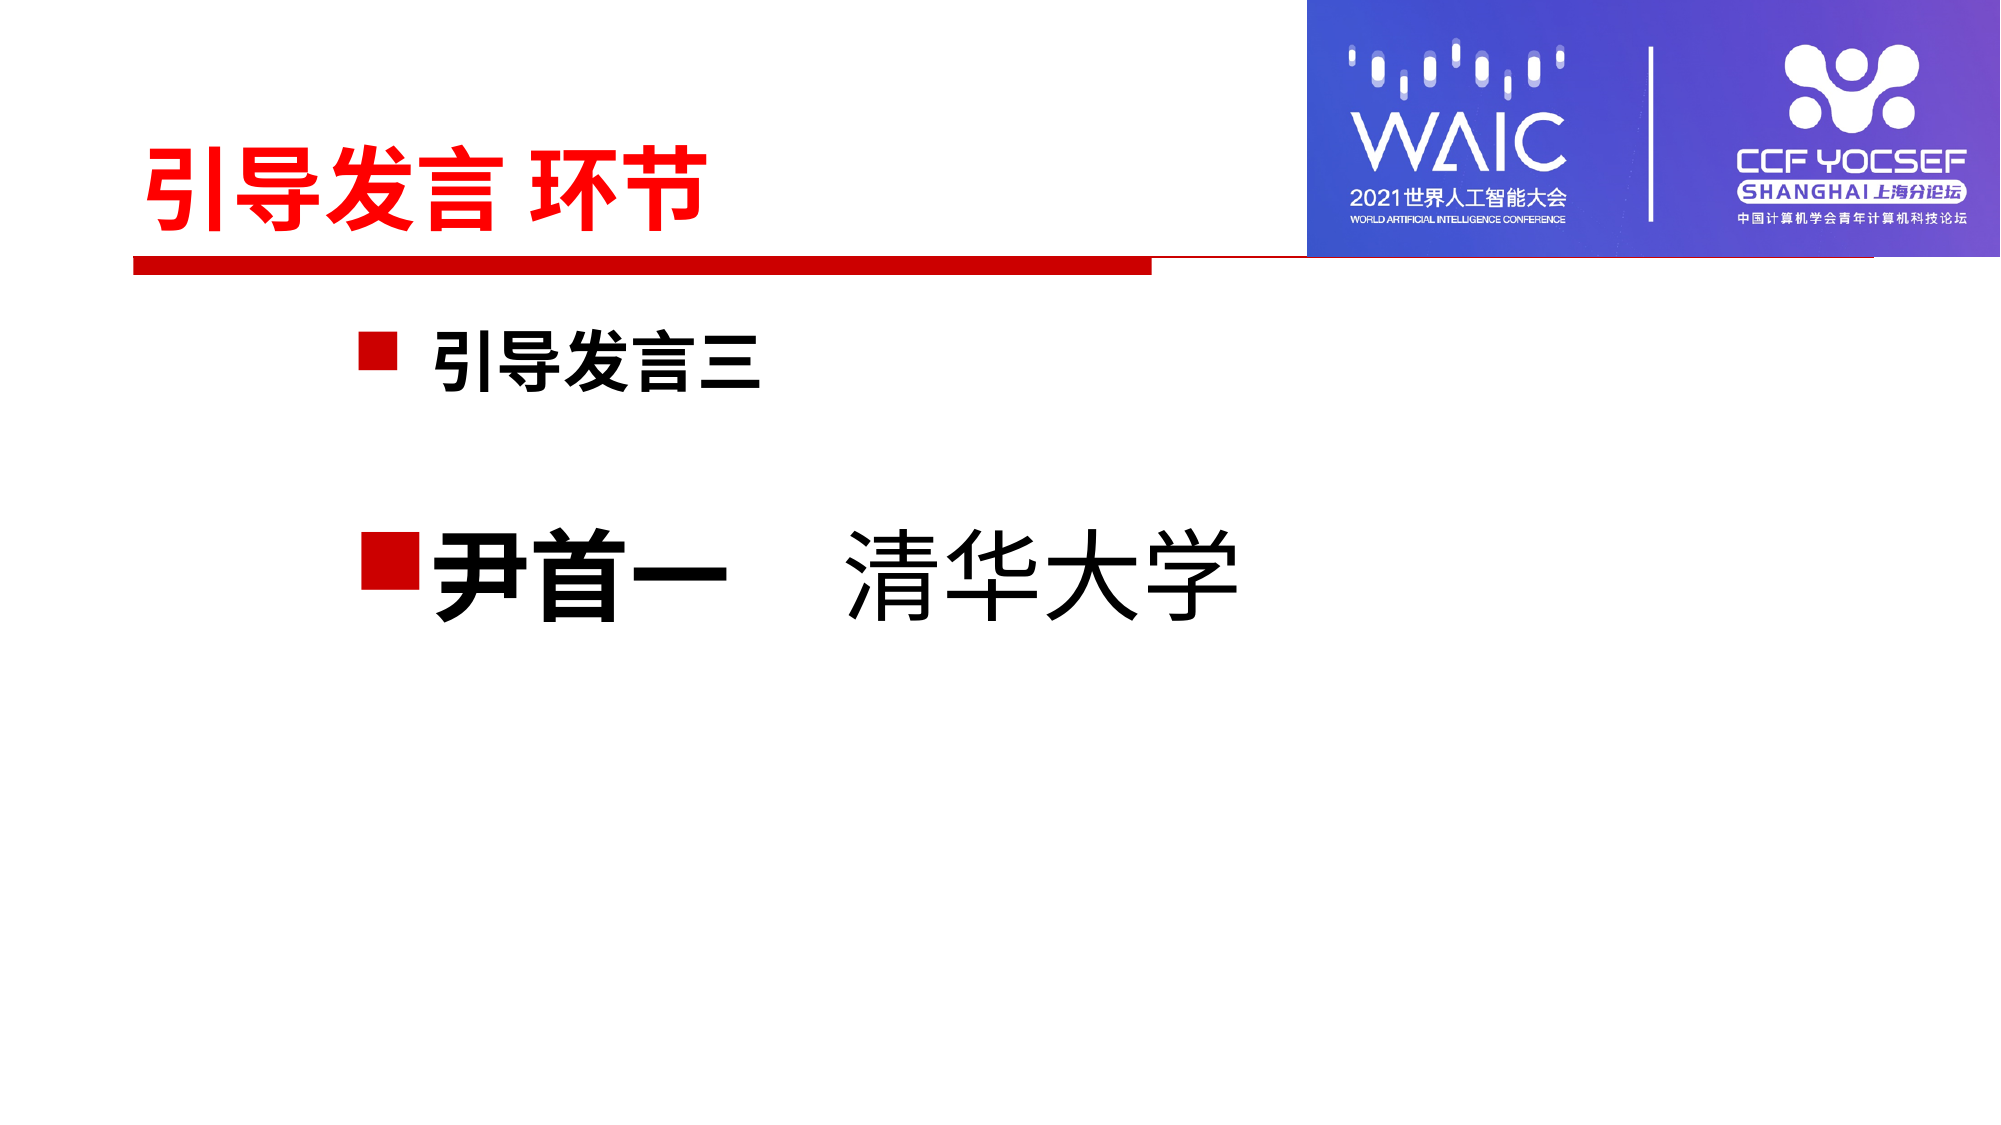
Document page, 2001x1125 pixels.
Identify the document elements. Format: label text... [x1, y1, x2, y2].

text_box 引导发言三 尹首一 清华大学 [338, 312, 1651, 883]
title 引导发言 环节 [125, 49, 1301, 250]
picture [1306, 0, 2000, 257]
